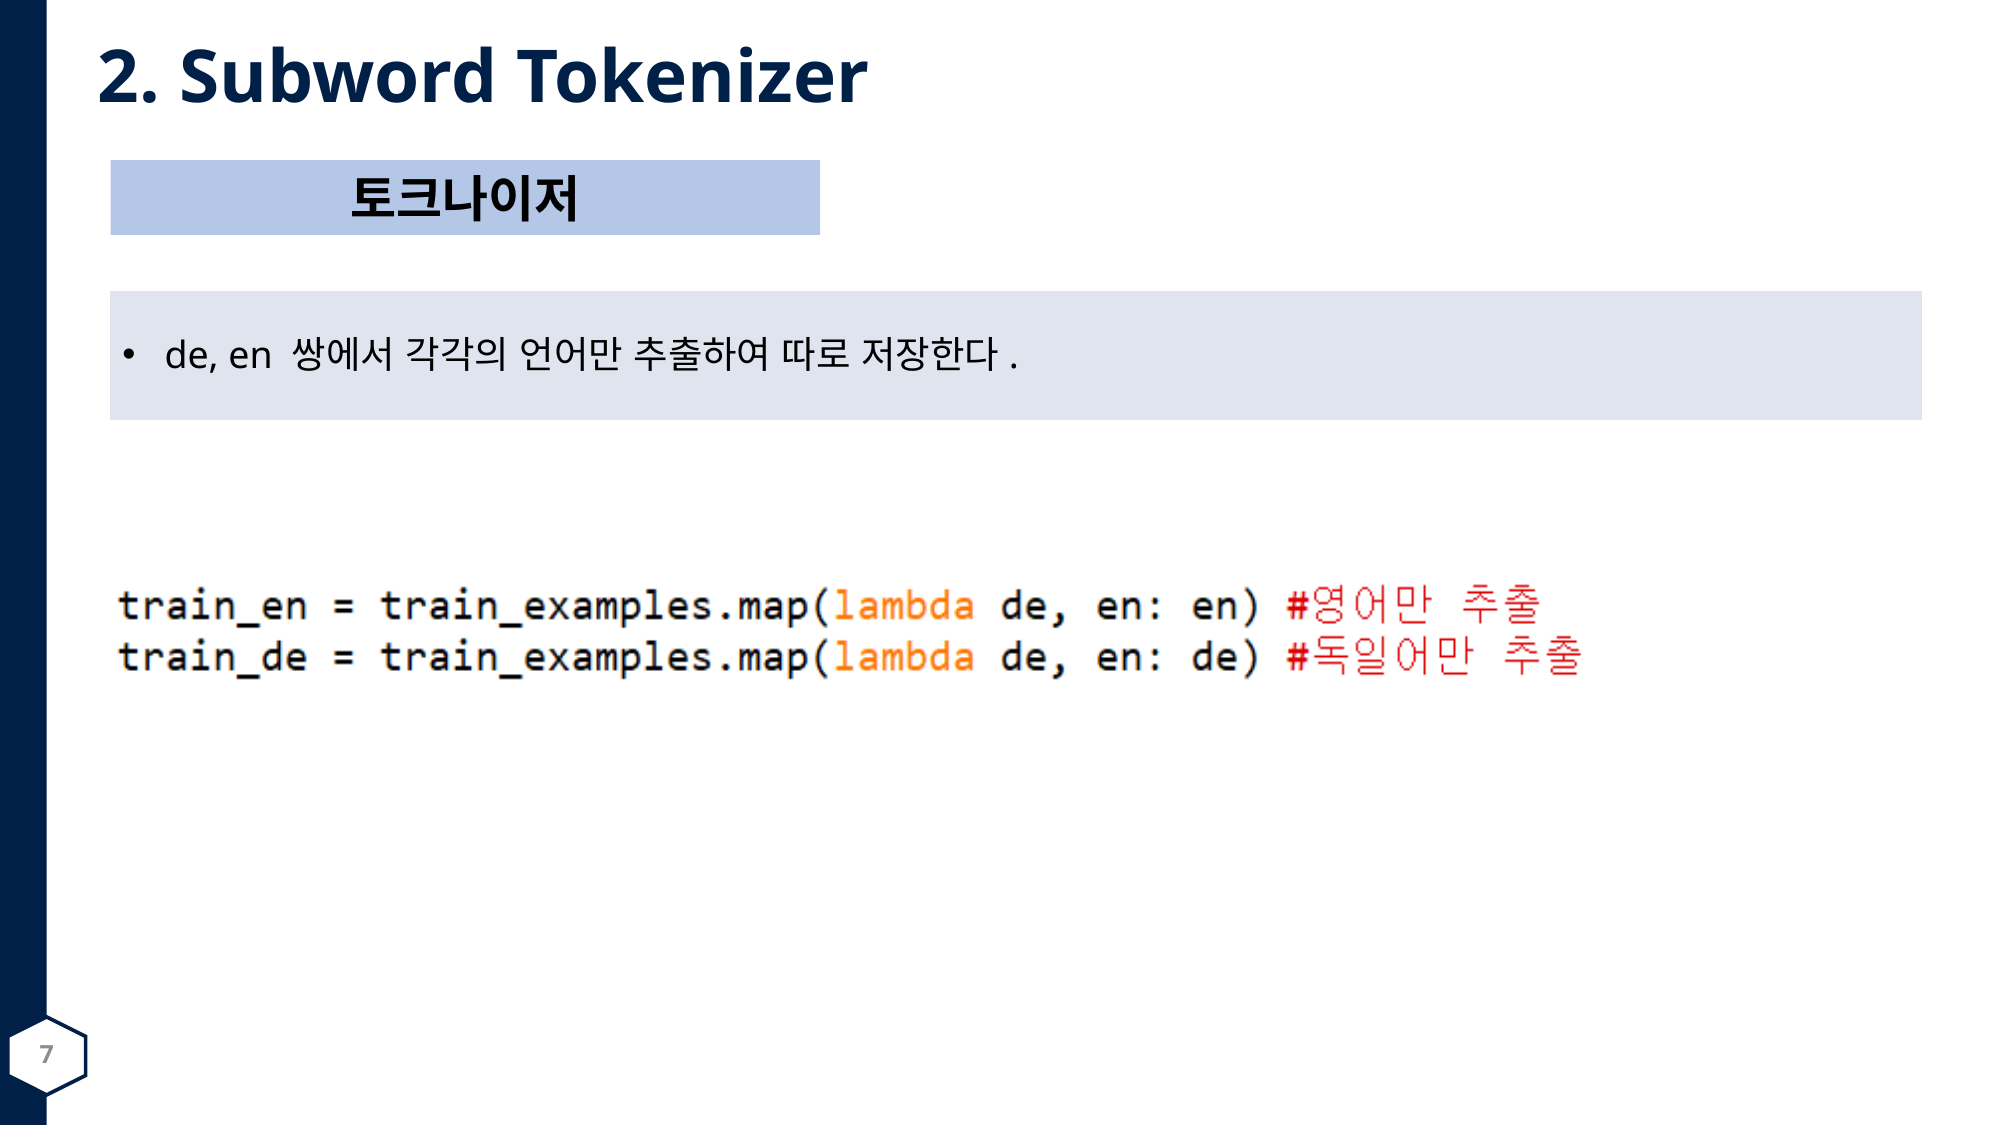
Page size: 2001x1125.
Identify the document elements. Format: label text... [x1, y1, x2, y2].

text_box 토크나이저 [110, 160, 821, 235]
slide_number 7 [15, 1024, 78, 1088]
text_box de, en 쌍에서 각각의 언어만 추출하여 따로 저장한다. [110, 291, 1922, 420]
picture [110, 577, 1609, 688]
title 2. Subword Tokenizer [63, 0, 1789, 188]
